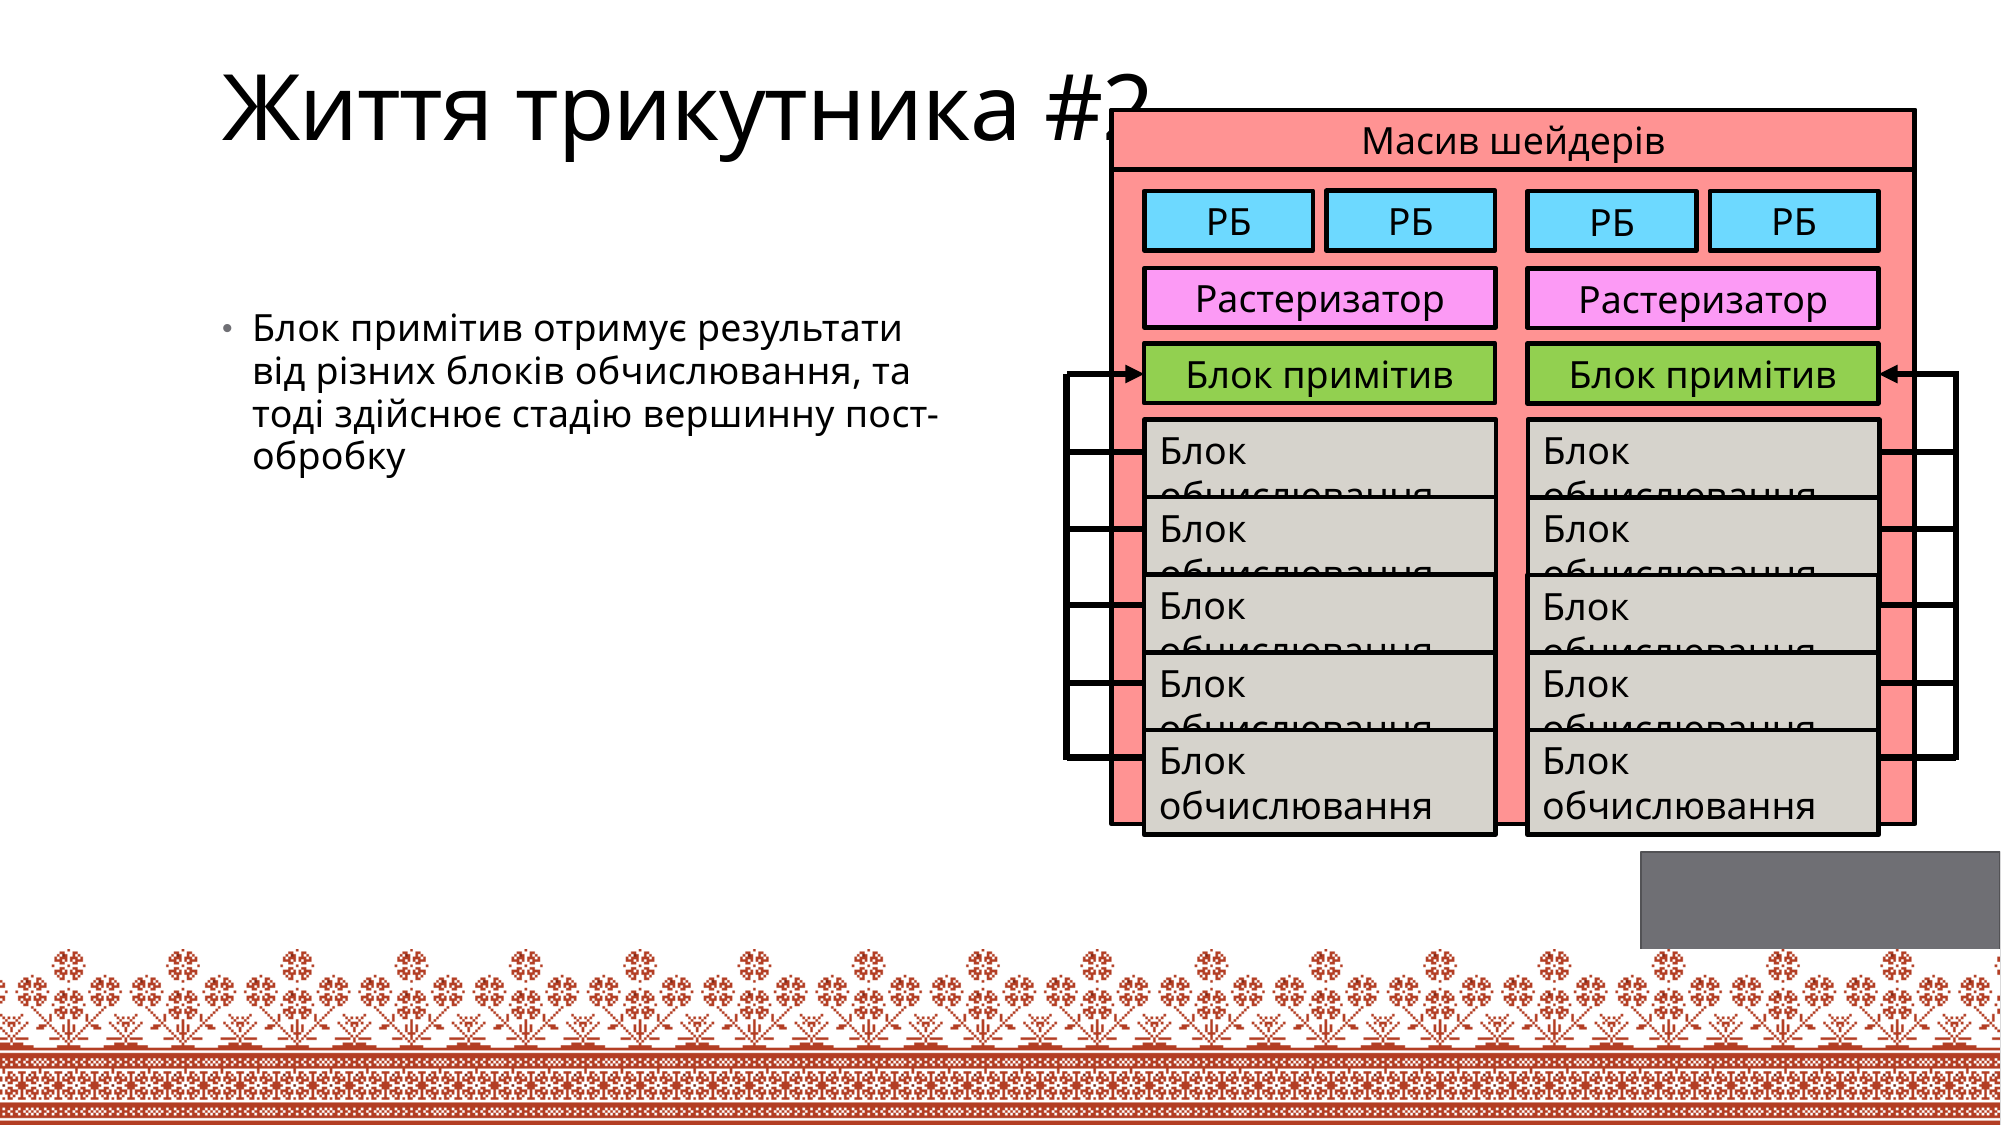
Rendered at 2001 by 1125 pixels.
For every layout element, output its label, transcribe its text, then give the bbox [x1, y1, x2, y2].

text_box Блок обчислювання [1143, 652, 1496, 729]
picture [0, 949, 2000, 1125]
text_box Растеризатор [1527, 268, 1879, 328]
text_box [1111, 109, 1916, 825]
text_box Блок обчислювання [1143, 574, 1496, 652]
list Блок примітив отримує результати від різних блоків обчислювання, та тоді здійснює стадію вершинну пост-обробку [206, 299, 982, 1014]
text_box Блок обчислювання [1527, 730, 1879, 835]
text_box Масив шейдерів [1111, 109, 1915, 170]
text_box Растеризатор [1144, 267, 1496, 328]
text_box РБ [1709, 190, 1879, 251]
title Життя трикутника #2 [206, 60, 1797, 278]
text_box Блок обчислювання [1144, 497, 1497, 602]
text_box Блок обчислювання [1527, 575, 1879, 652]
text_box Блок примітив [1527, 343, 1879, 404]
text_box Блок обчислювання [1527, 419, 1880, 497]
text_box Блок примітив [1144, 343, 1495, 404]
text_box РБ [1326, 190, 1495, 251]
text_box РБ [1527, 191, 1697, 251]
text_box Блок обчислювання [1527, 652, 1879, 730]
text_box Блок обчислювання [1143, 729, 1496, 835]
text_box Блок обчислювання [1144, 419, 1497, 497]
text_box РБ [1144, 190, 1313, 251]
text_box Блок обчислювання [1527, 497, 1880, 600]
